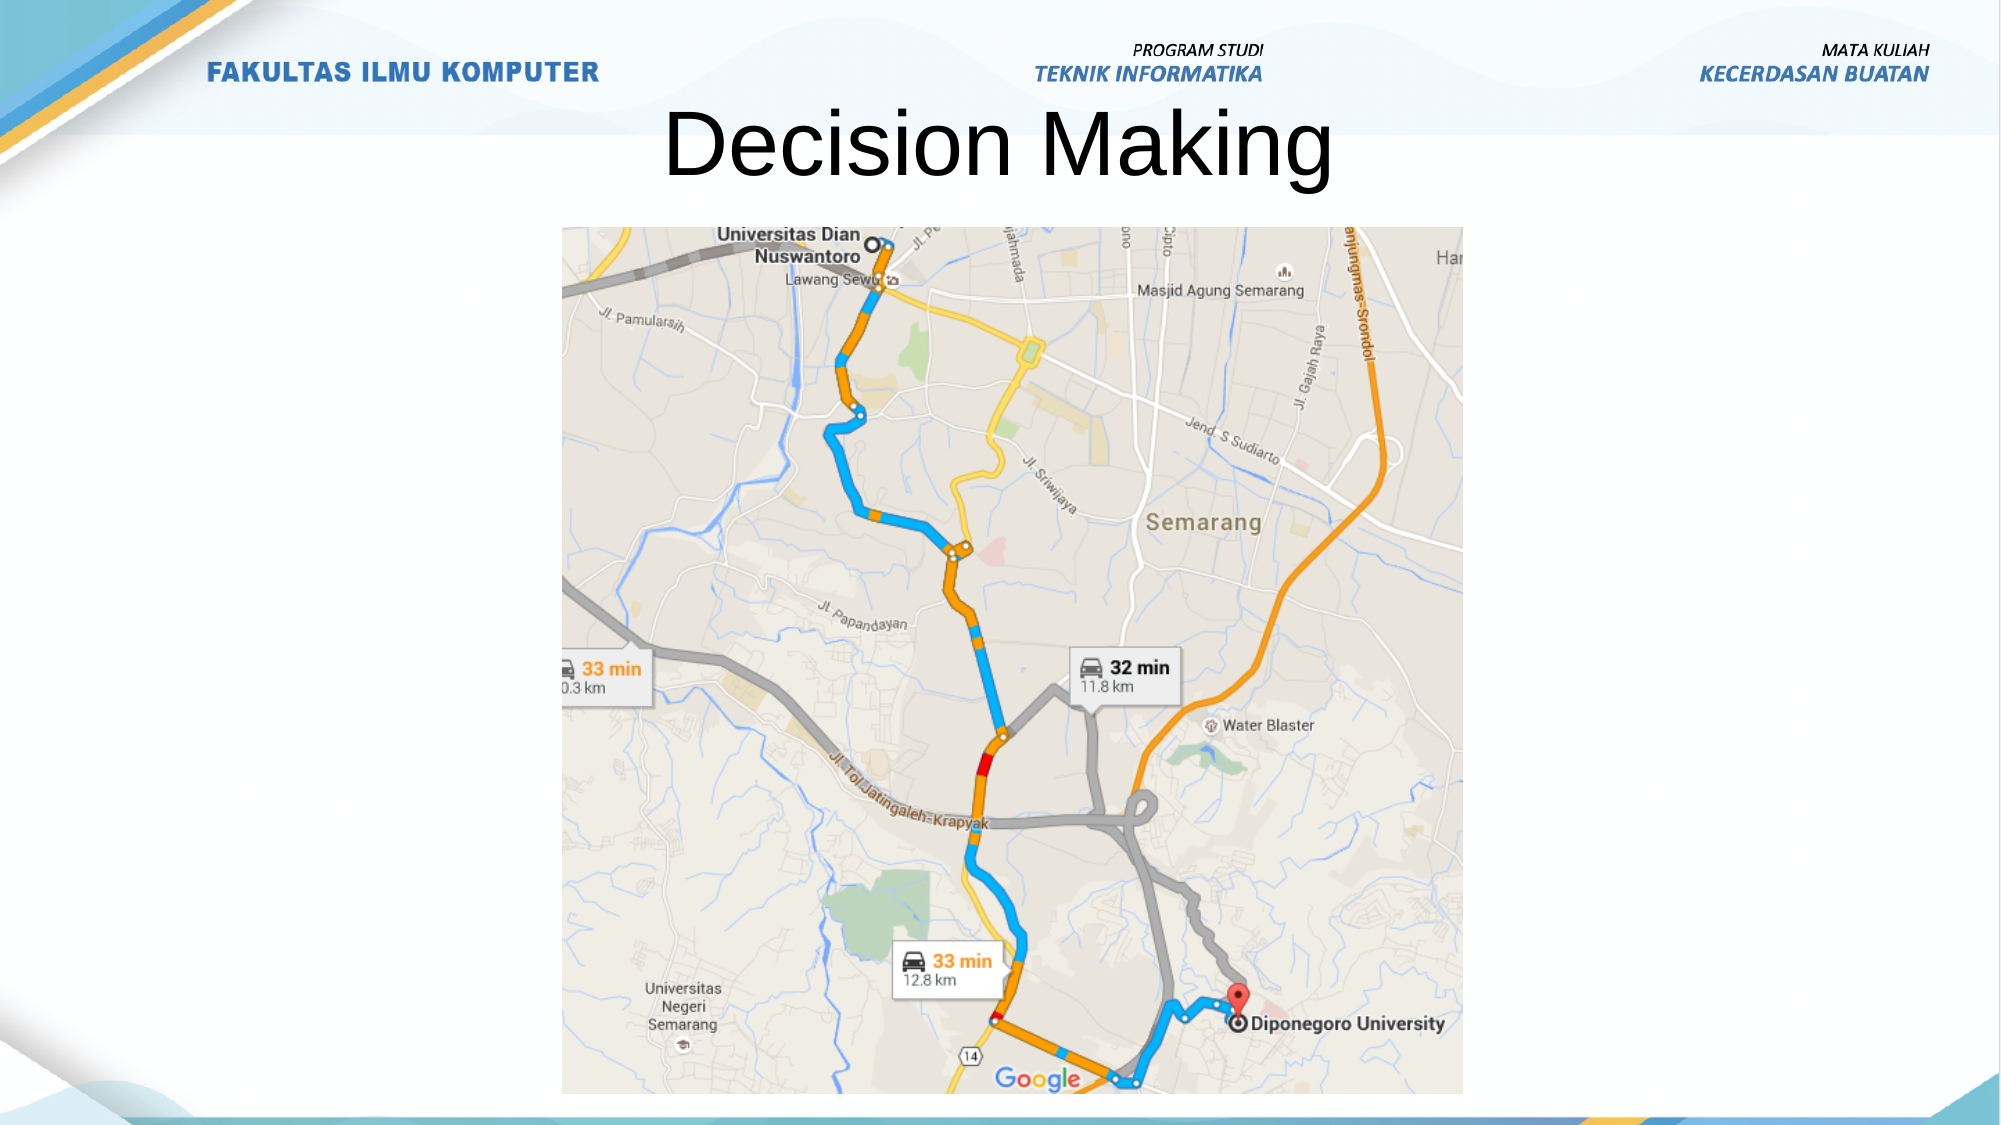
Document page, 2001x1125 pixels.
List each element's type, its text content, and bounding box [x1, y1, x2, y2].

picture [0, 0, 2001, 1125]
title Decision Making [99, 45, 1900, 232]
